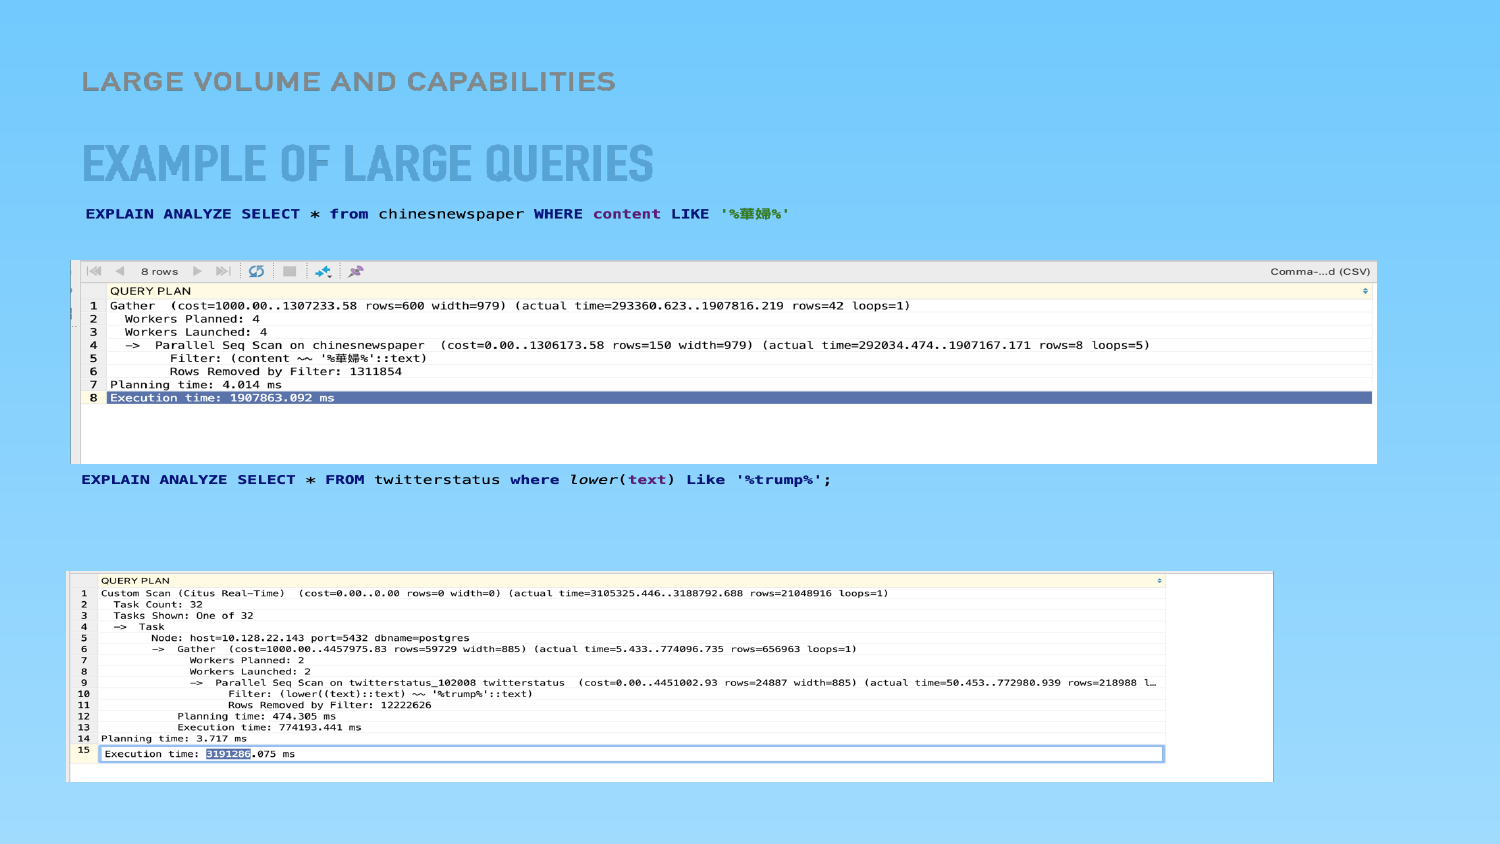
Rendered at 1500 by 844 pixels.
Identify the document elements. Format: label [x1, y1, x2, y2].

picture [66, 61, 1377, 783]
